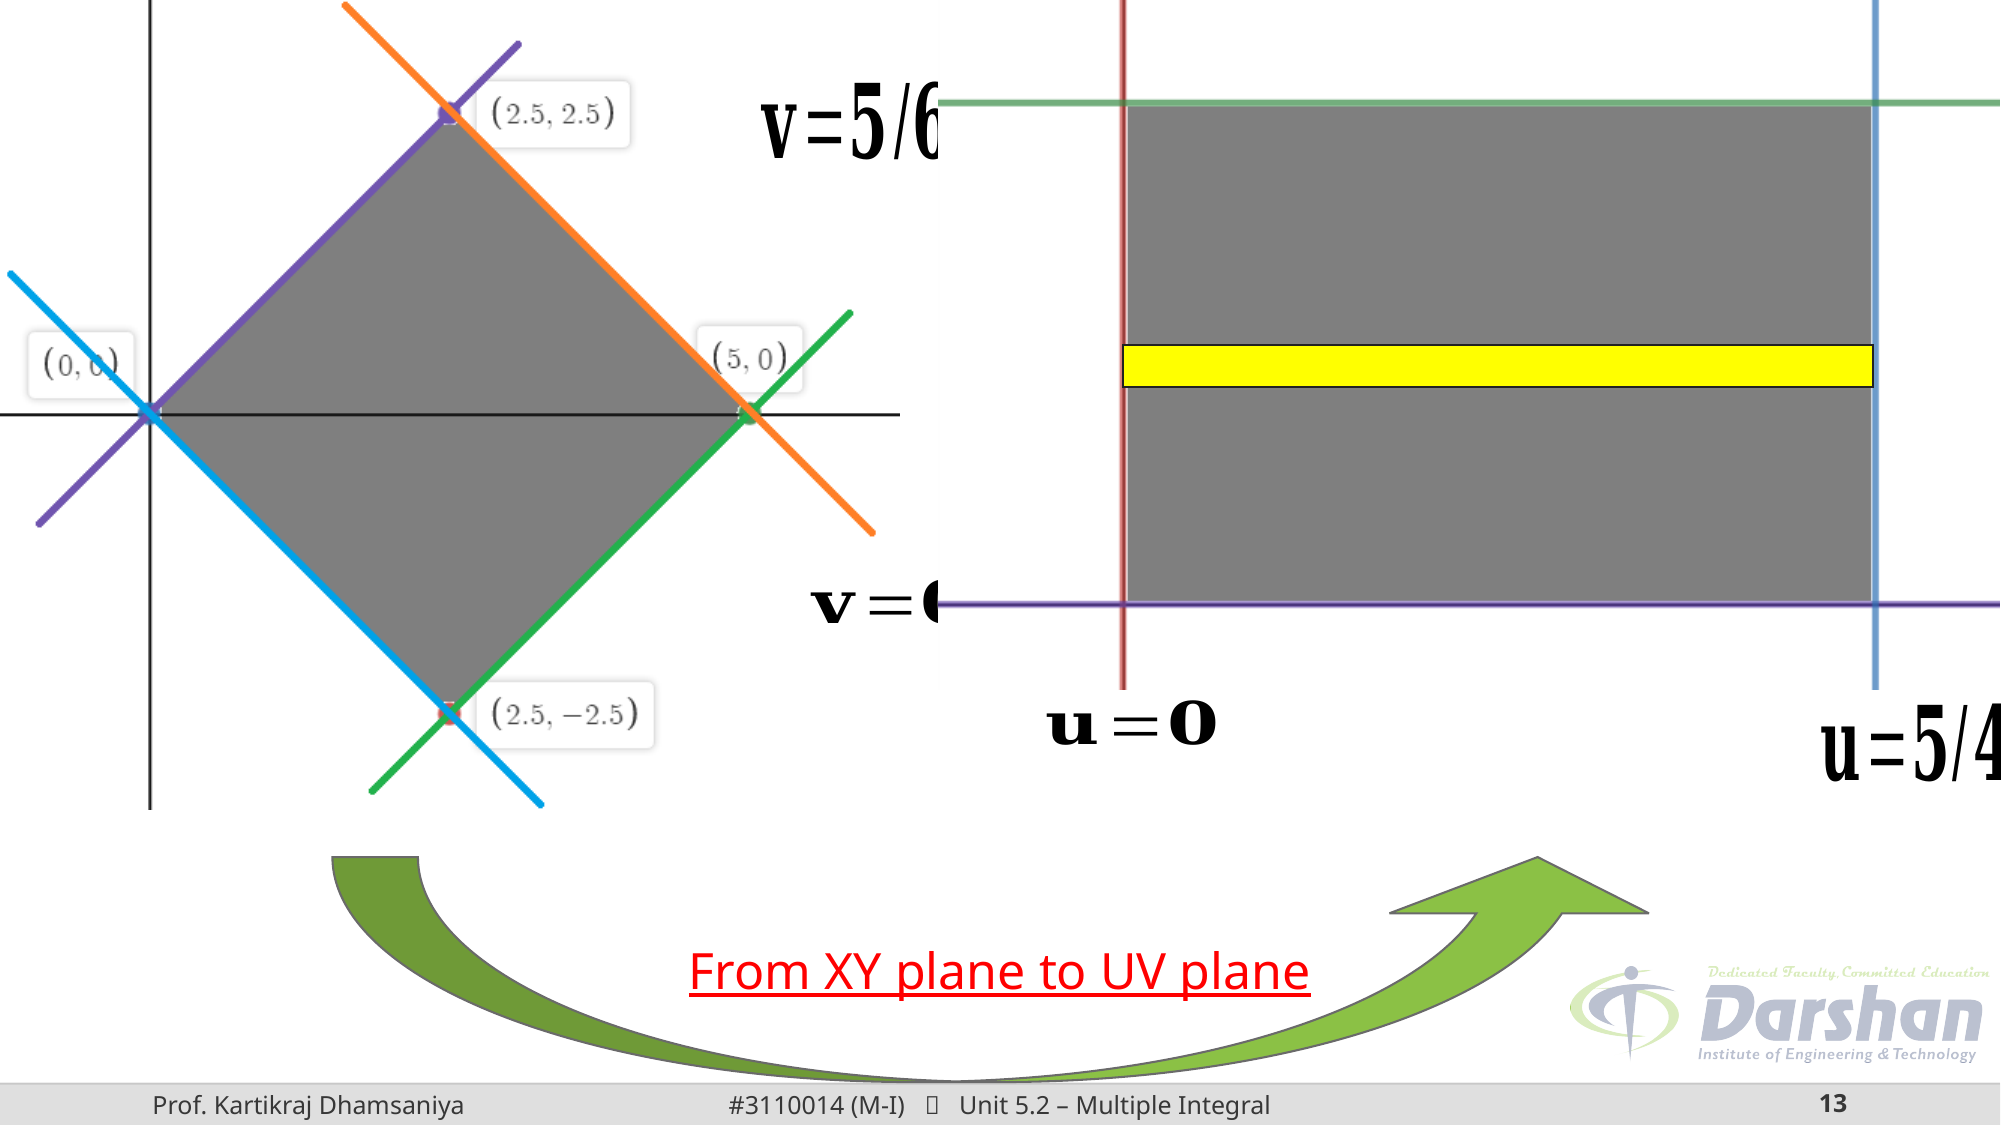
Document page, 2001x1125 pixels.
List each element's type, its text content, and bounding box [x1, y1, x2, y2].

picture [0, 0, 900, 810]
picture [938, 0, 2000, 690]
text_box From XY plane to UV plane [331, 855, 1650, 1084]
